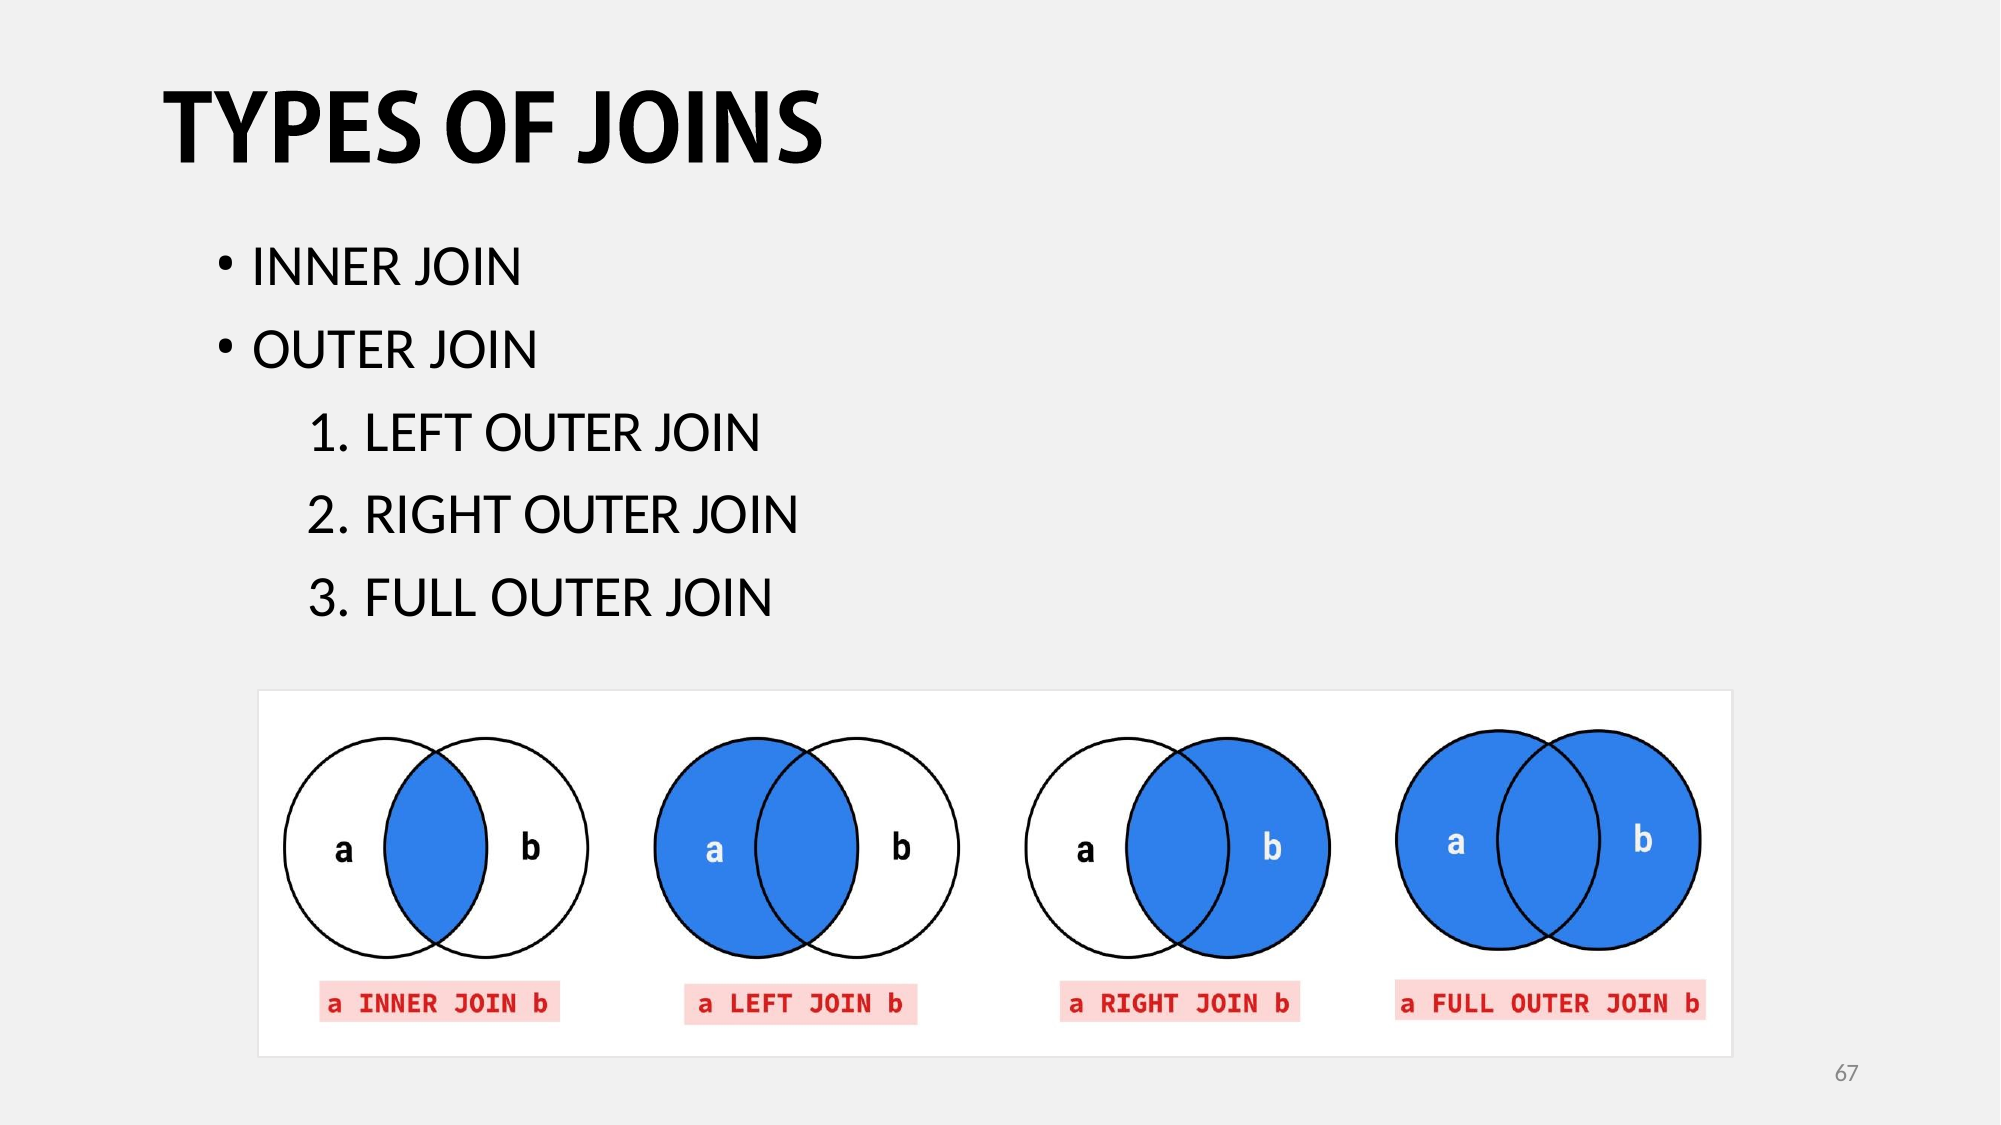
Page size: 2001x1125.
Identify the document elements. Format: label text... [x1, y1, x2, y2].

slide_number 67 [1802, 1060, 1875, 1100]
picture [162, 72, 872, 189]
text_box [257, 688, 1734, 1059]
text_box INNER JOIN OUTER JOIN 1. LEFT OUTER JOIN 2. RIGHT OUTER JOIN 3. FULL OUTER JOIN [212, 212, 1028, 629]
